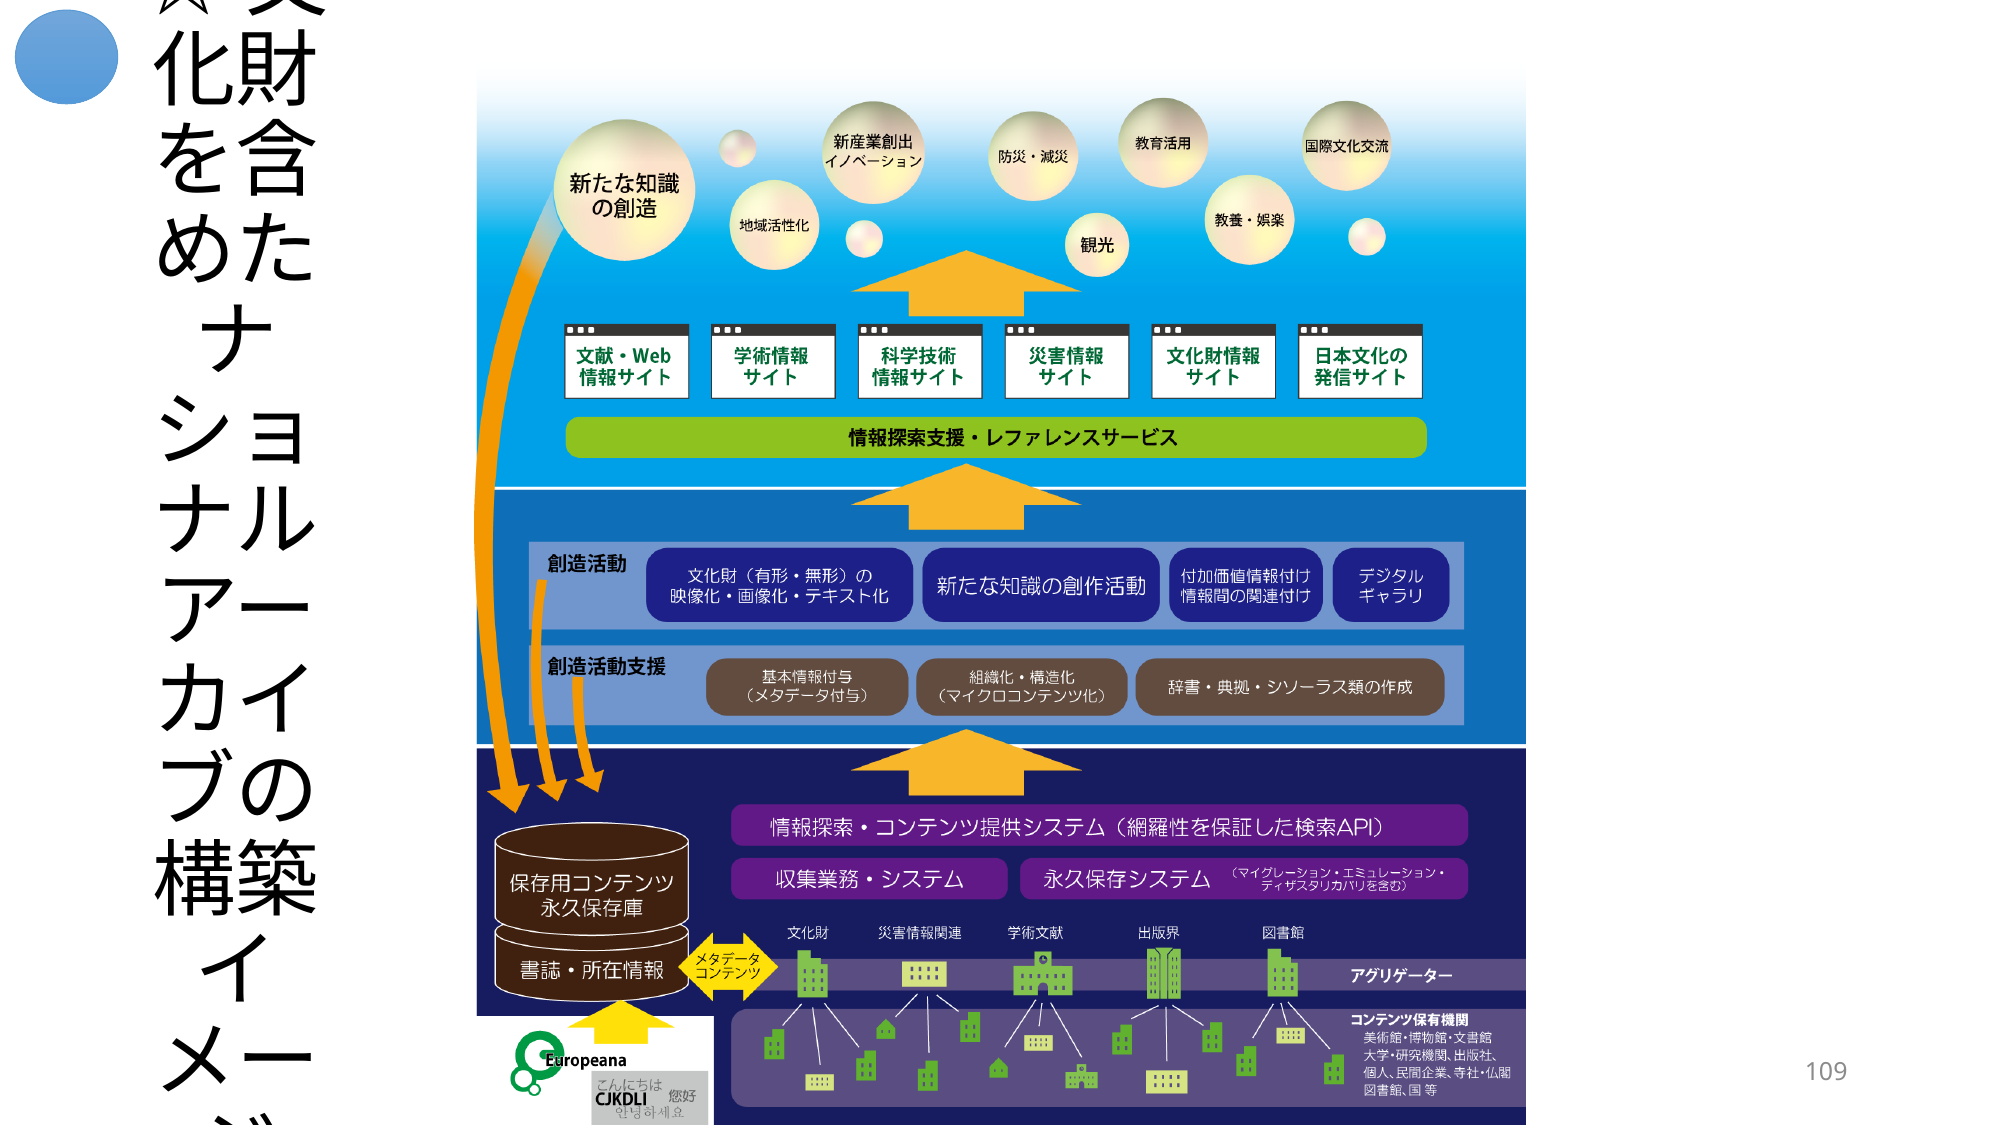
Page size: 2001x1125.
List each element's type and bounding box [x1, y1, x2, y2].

title [117, 10, 354, 1125]
picture [566, 417, 1426, 457]
picture [565, 325, 688, 398]
picture [712, 325, 835, 398]
picture [859, 325, 982, 398]
text_box [14, 9, 119, 105]
picture [1152, 325, 1275, 398]
picture [1006, 325, 1129, 398]
picture [474, 22, 1526, 1125]
picture [856, 251, 1076, 316]
slide_number [1526, 1042, 1863, 1103]
picture [1299, 325, 1422, 398]
